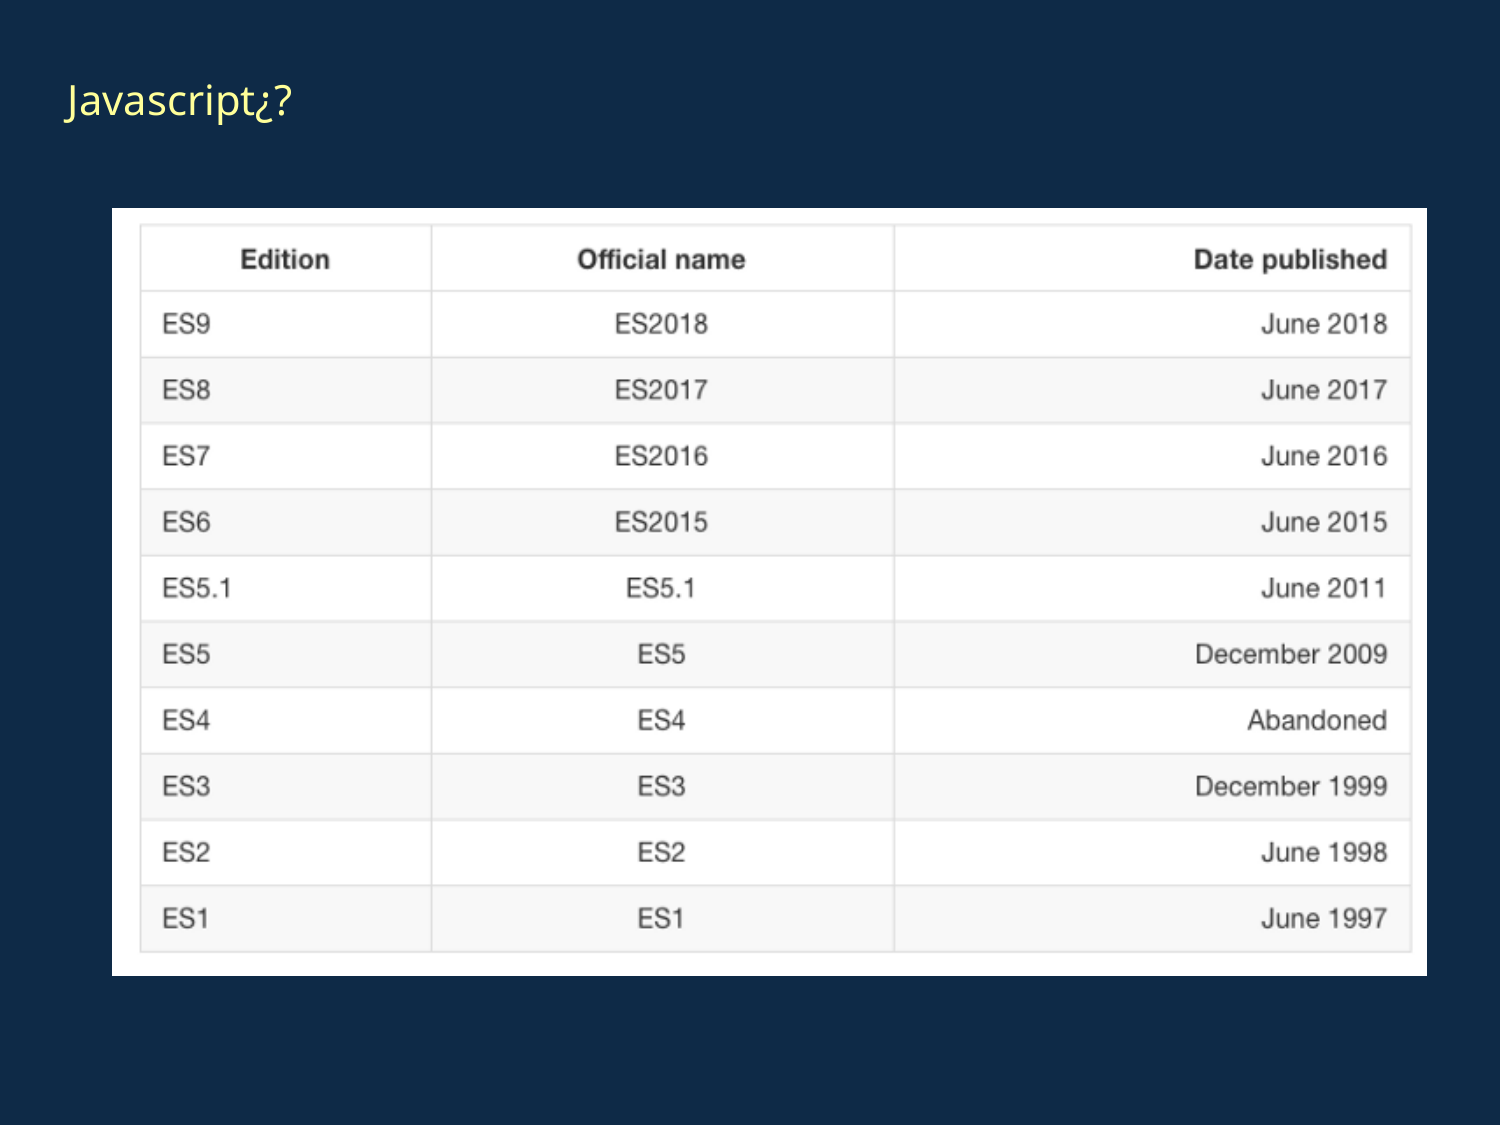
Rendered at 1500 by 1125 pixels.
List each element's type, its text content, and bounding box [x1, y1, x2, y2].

text_box Javascript¿? [53, 66, 1088, 132]
picture [111, 207, 1427, 976]
